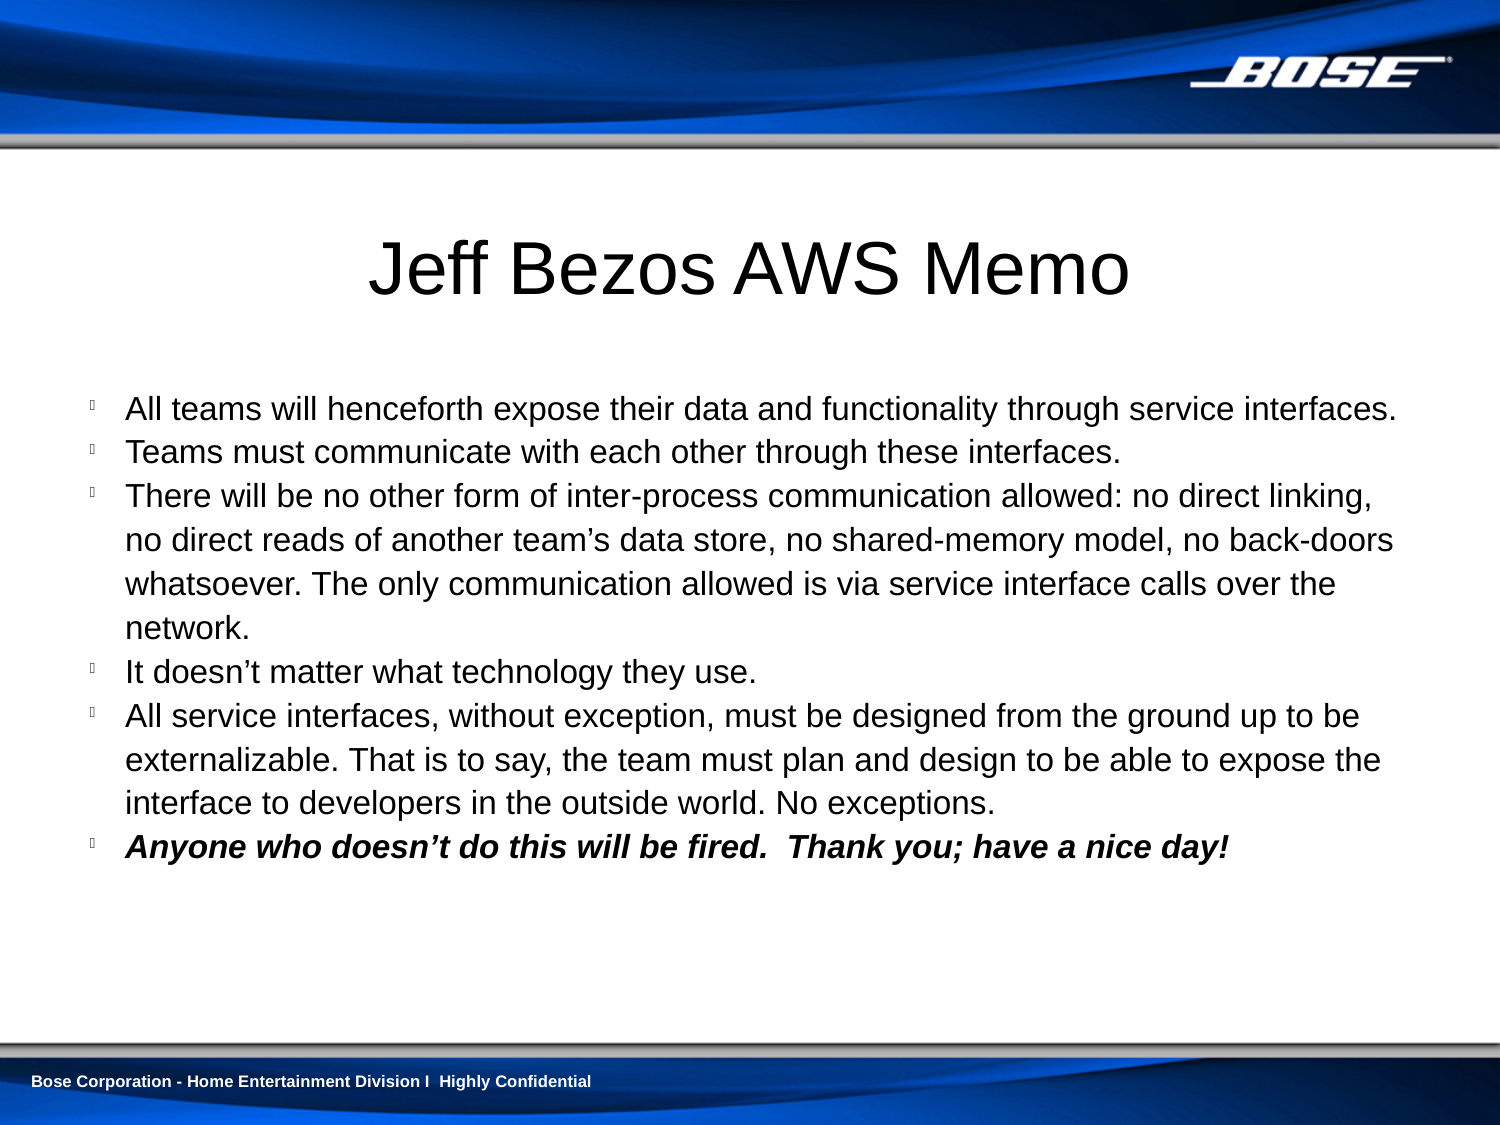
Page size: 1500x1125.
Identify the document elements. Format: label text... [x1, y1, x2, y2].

text_box Jeff Bezos AWS Memo [75, 185, 1425, 345]
picture [0, 0, 1500, 1125]
text_box All teams will henceforth expose their data and functionality through service interfaces. Teams must communicate with each other through these interfaces. There will be no other form of inter-process communication allowed: no direct linking, no direct reads of another team’s data store, no shared-memory model, no back-doors whatsoever. The only communication allowed is via service interface calls over the network. It doesn’t matter what technology they use. All service interfaces, without exception, must be designed from the ground up to be externalizable. That is to say, the team must plan and design to be able to expose the interface to developers in the outside world. No exceptions. Anyone who doesn’t do this will be fired. Thank you; have a nice day! [75, 375, 1425, 1003]
